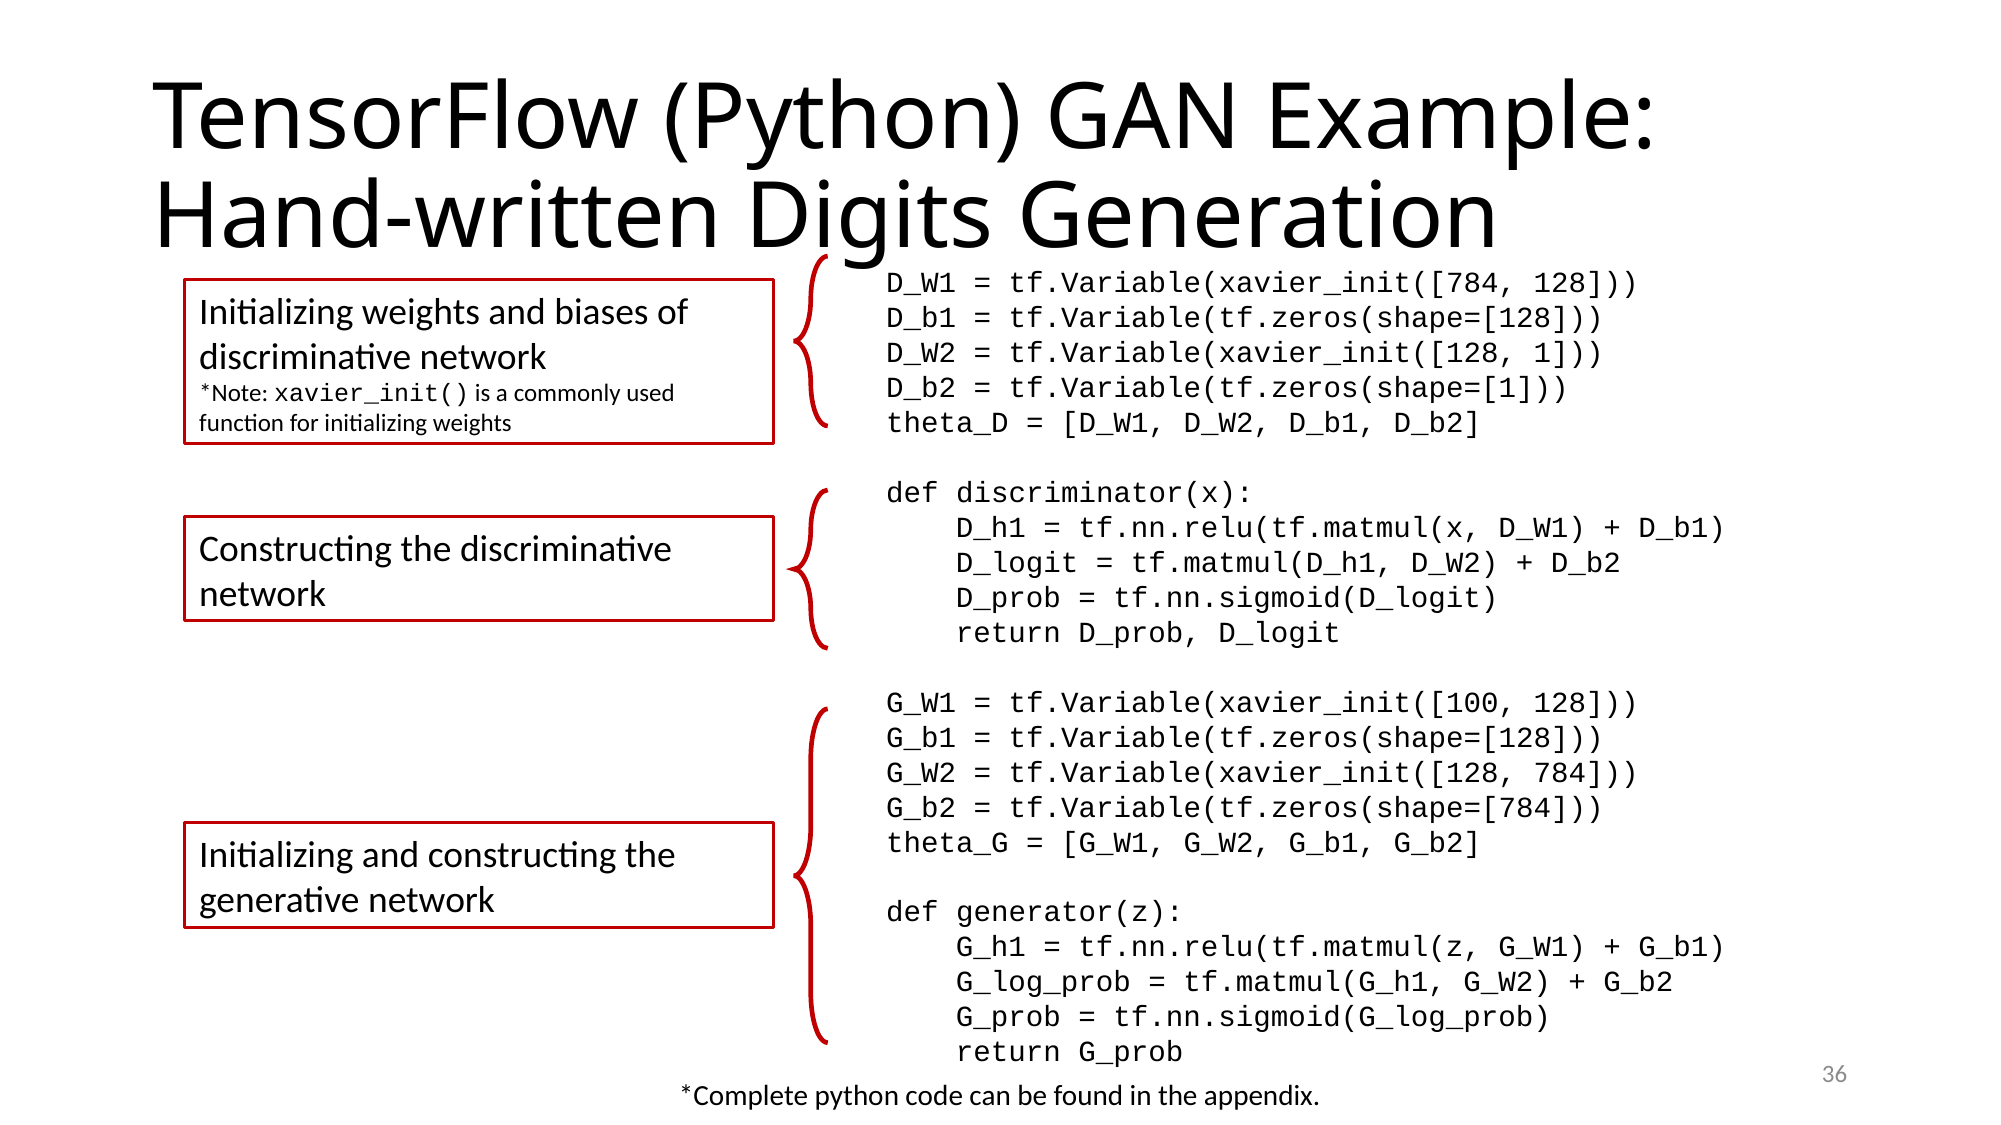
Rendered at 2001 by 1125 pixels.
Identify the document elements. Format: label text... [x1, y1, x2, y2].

text_box [793, 255, 828, 427]
text_box [793, 708, 828, 1044]
text_box D_W1 = tf.Variable(xavier_init([784, 128])) D_b1 = tf.Variable(tf.zeros(shape=[128])) D_W2 = tf.Variable(xavier_init([128, 1])) D_b2 = tf.Variable(tf.zeros(shape=[1])) theta_D = [D_W1, D_W2, D_b1, D_b2] def discriminator(x): D_h1 = tf.nn.relu(tf.matmul(x, D_W1) + D_b1) D_logit = tf.matmul(D_h1, D_W2) + D_b2 D_prob = tf.nn.sigmoid(D_logit) return D_prob, D_logit G_W1 = tf.Variable(xavier_init([100, 128])) G_b1 = tf.Variable(tf.zeros(shape=[128])) G_W2 = tf.Variable(xavier_init([128, 784])) G_b2 = tf.Variable(tf.zeros(shape=[784])) theta_G = [G_W1, G_W2, G_b1, G_b2] def generator(z): G_h1 = tf.nn.relu(tf.matmul(z, G_W1) + G_b1) G_log_prob = tf.matmul(G_h1, G_W2) + G_b2 G_prob = tf.nn.sigmoid(G_log_prob) return G_prob [871, 256, 1872, 1125]
text_box [791, 489, 828, 649]
title TensorFlow (Python) GAN Example: Hand-written Digits Generation [137, 59, 1863, 278]
text_box *Complete python code can be found in the appendix. [664, 1069, 1336, 1120]
